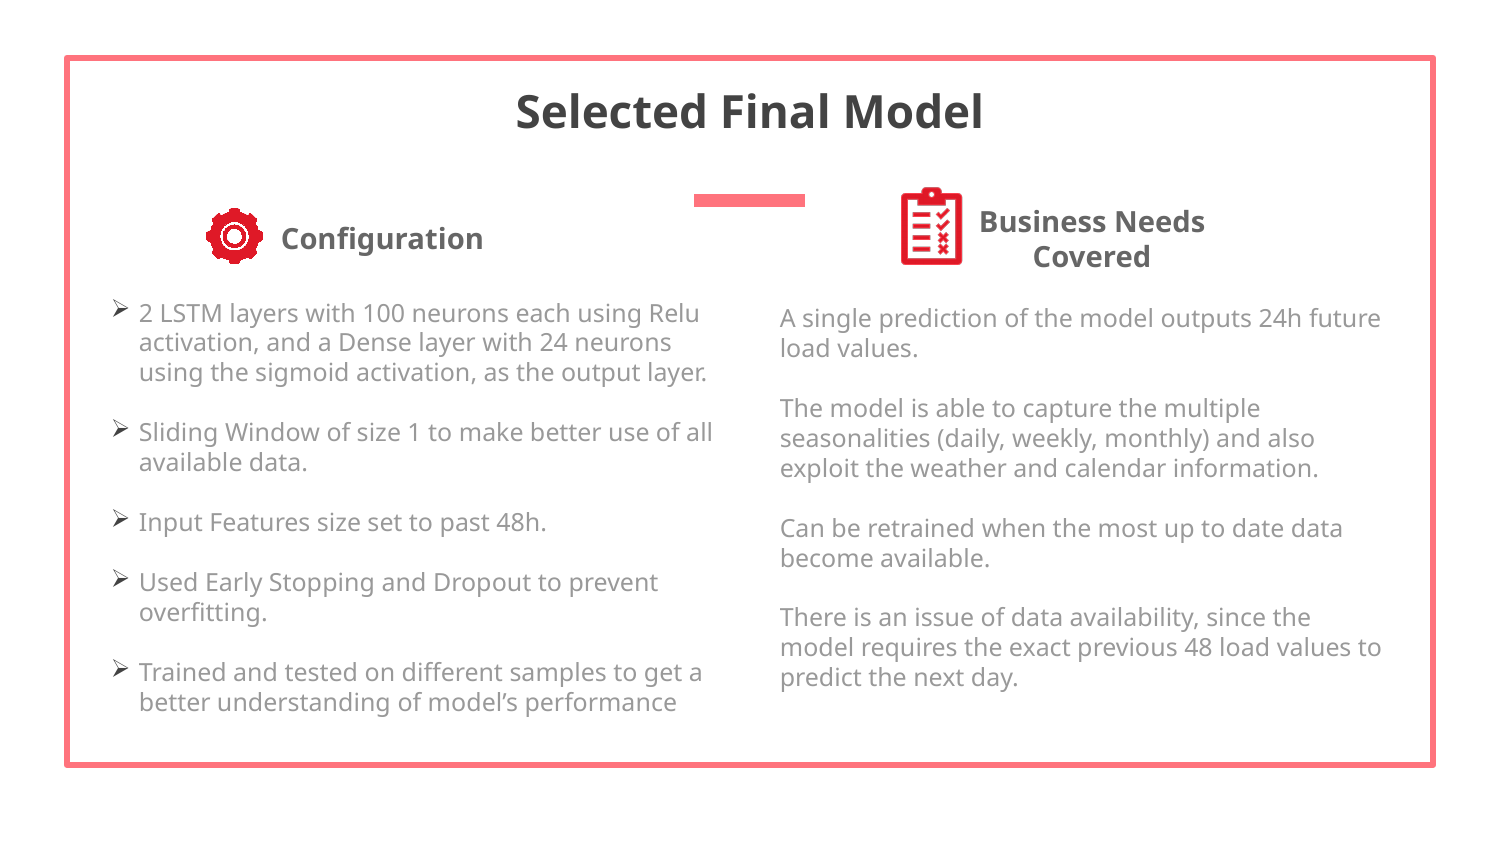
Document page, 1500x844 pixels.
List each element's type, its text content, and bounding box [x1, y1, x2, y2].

text_box Business Needs Covered [918, 185, 1266, 292]
title Selected Final Model [0, 35, 1500, 186]
text_box Configuration [209, 185, 556, 292]
text_box 2 LSTM layers with 100 neurons each using Relu activation, and a Dense layer with 24 neurons using the sigmoid activation, as the output layer. Sliding Window of size 1 to make better use of all available data. Input Features size set to past 48h. Used Early Stopping and Dropout to prevent overfitting. Trained and tested on different samples to get a better understanding of model’s performance [95, 291, 750, 723]
text_box A single prediction of the model outputs 24h future load values. The model is able to capture the multiple seasonalities (daily, weekly, monthly) and also exploit the weather and calendar information. Can be retrained when the most up to date data become available. There is an issue of data availability, since the model requires the exact previous 48 load values to predict the next day. [764, 272, 1405, 723]
picture [885, 180, 978, 273]
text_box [206, 207, 263, 265]
